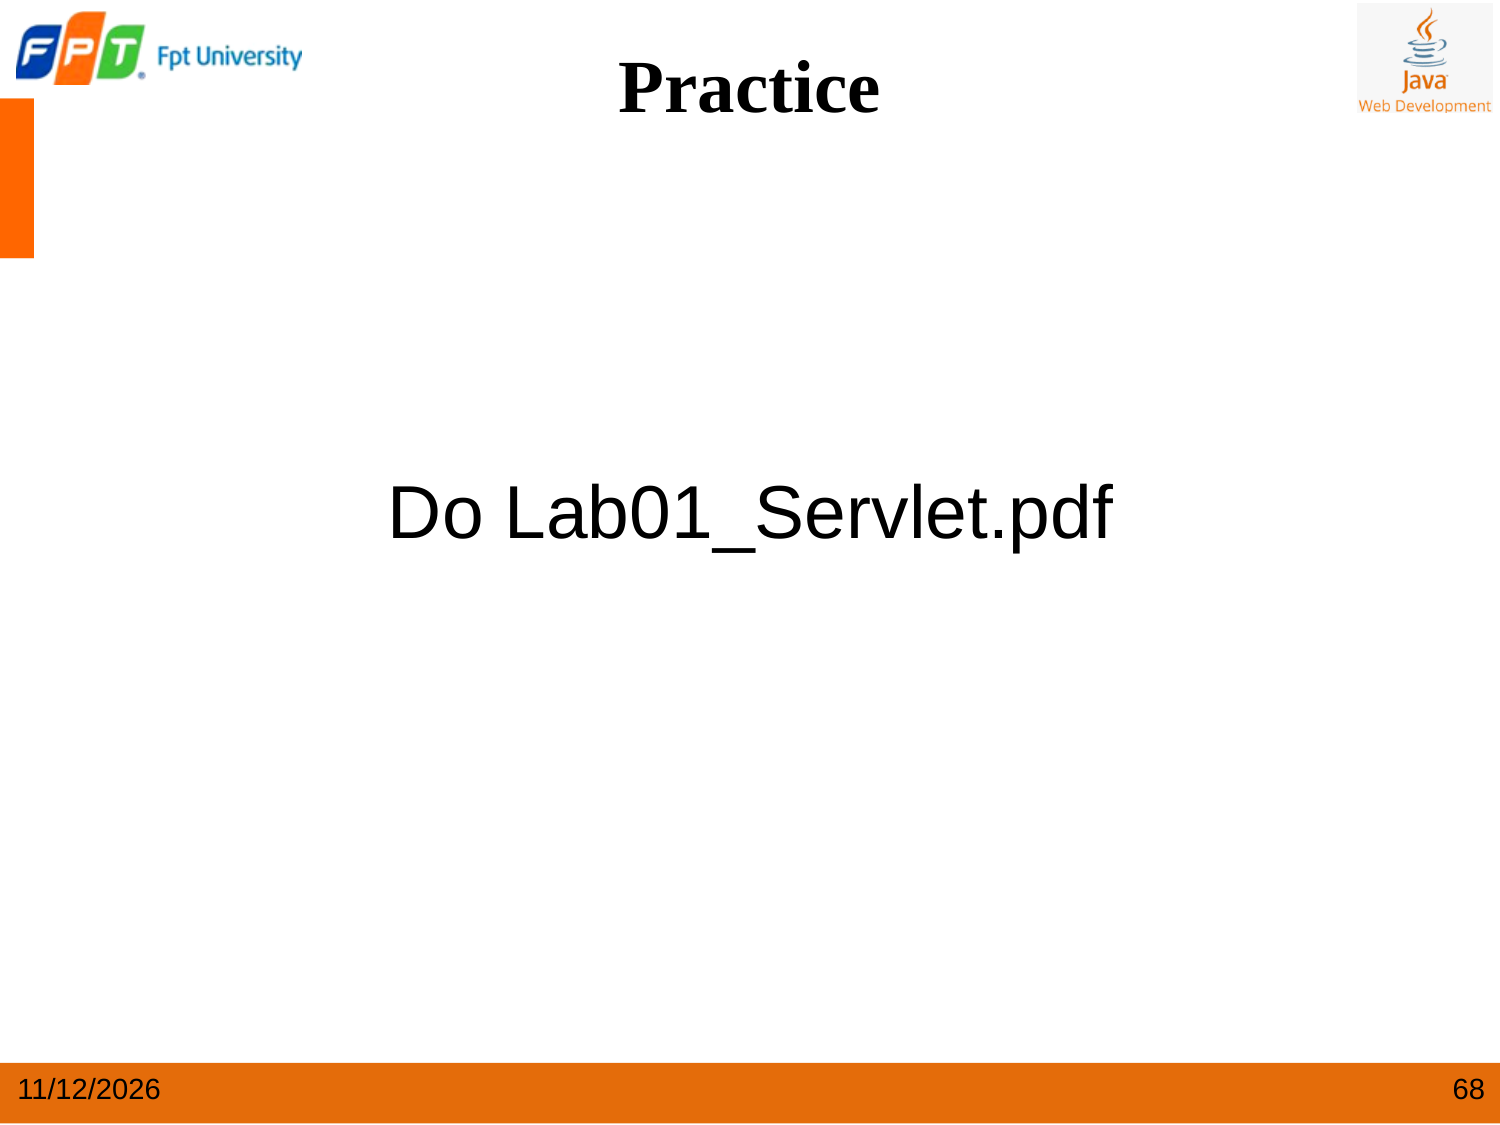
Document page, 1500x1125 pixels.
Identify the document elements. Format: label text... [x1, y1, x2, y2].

picture [16, 11, 302, 85]
slide_number 68 [1050, 1063, 1500, 1124]
text_box Do Lab01_Servlet.pdf [373, 456, 1159, 562]
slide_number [2, 1063, 231, 1123]
picture [1357, 3, 1493, 113]
title Practice [309, 0, 1191, 187]
